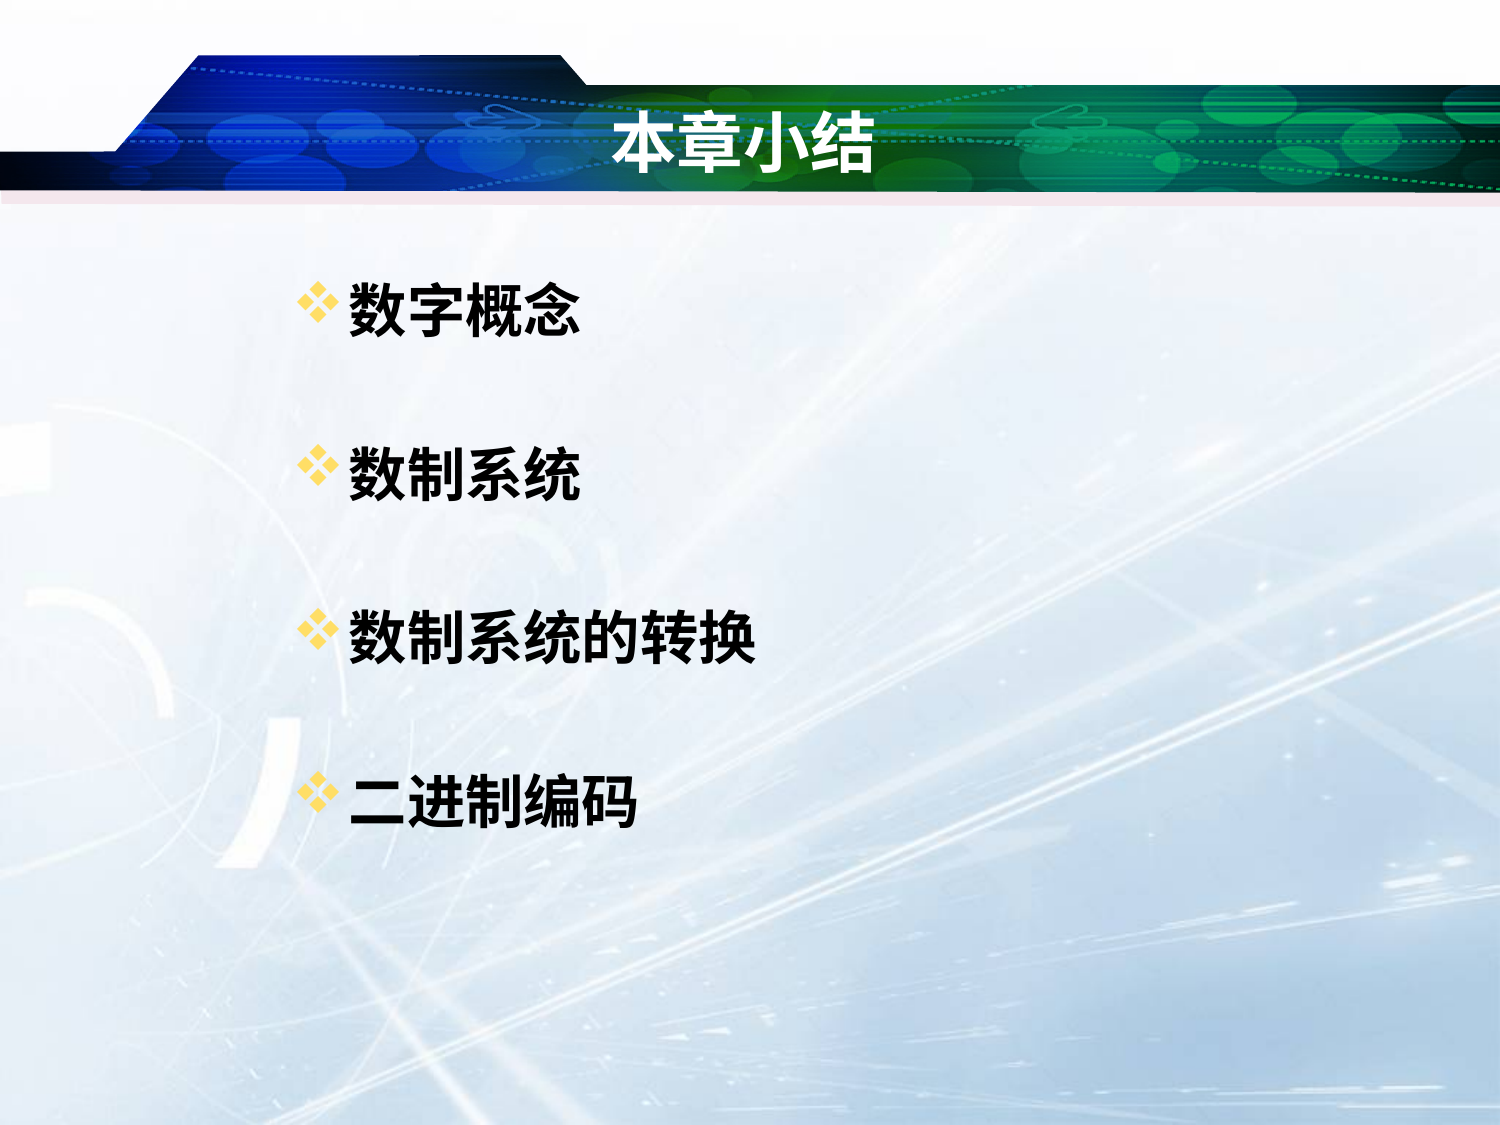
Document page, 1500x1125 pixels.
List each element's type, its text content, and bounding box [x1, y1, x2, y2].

picture [0, 0, 1500, 1125]
title 本章小结 [99, 94, 1388, 188]
list 数字概念 数制系统 数制系统的转换 二进制编码 [277, 266, 1155, 976]
